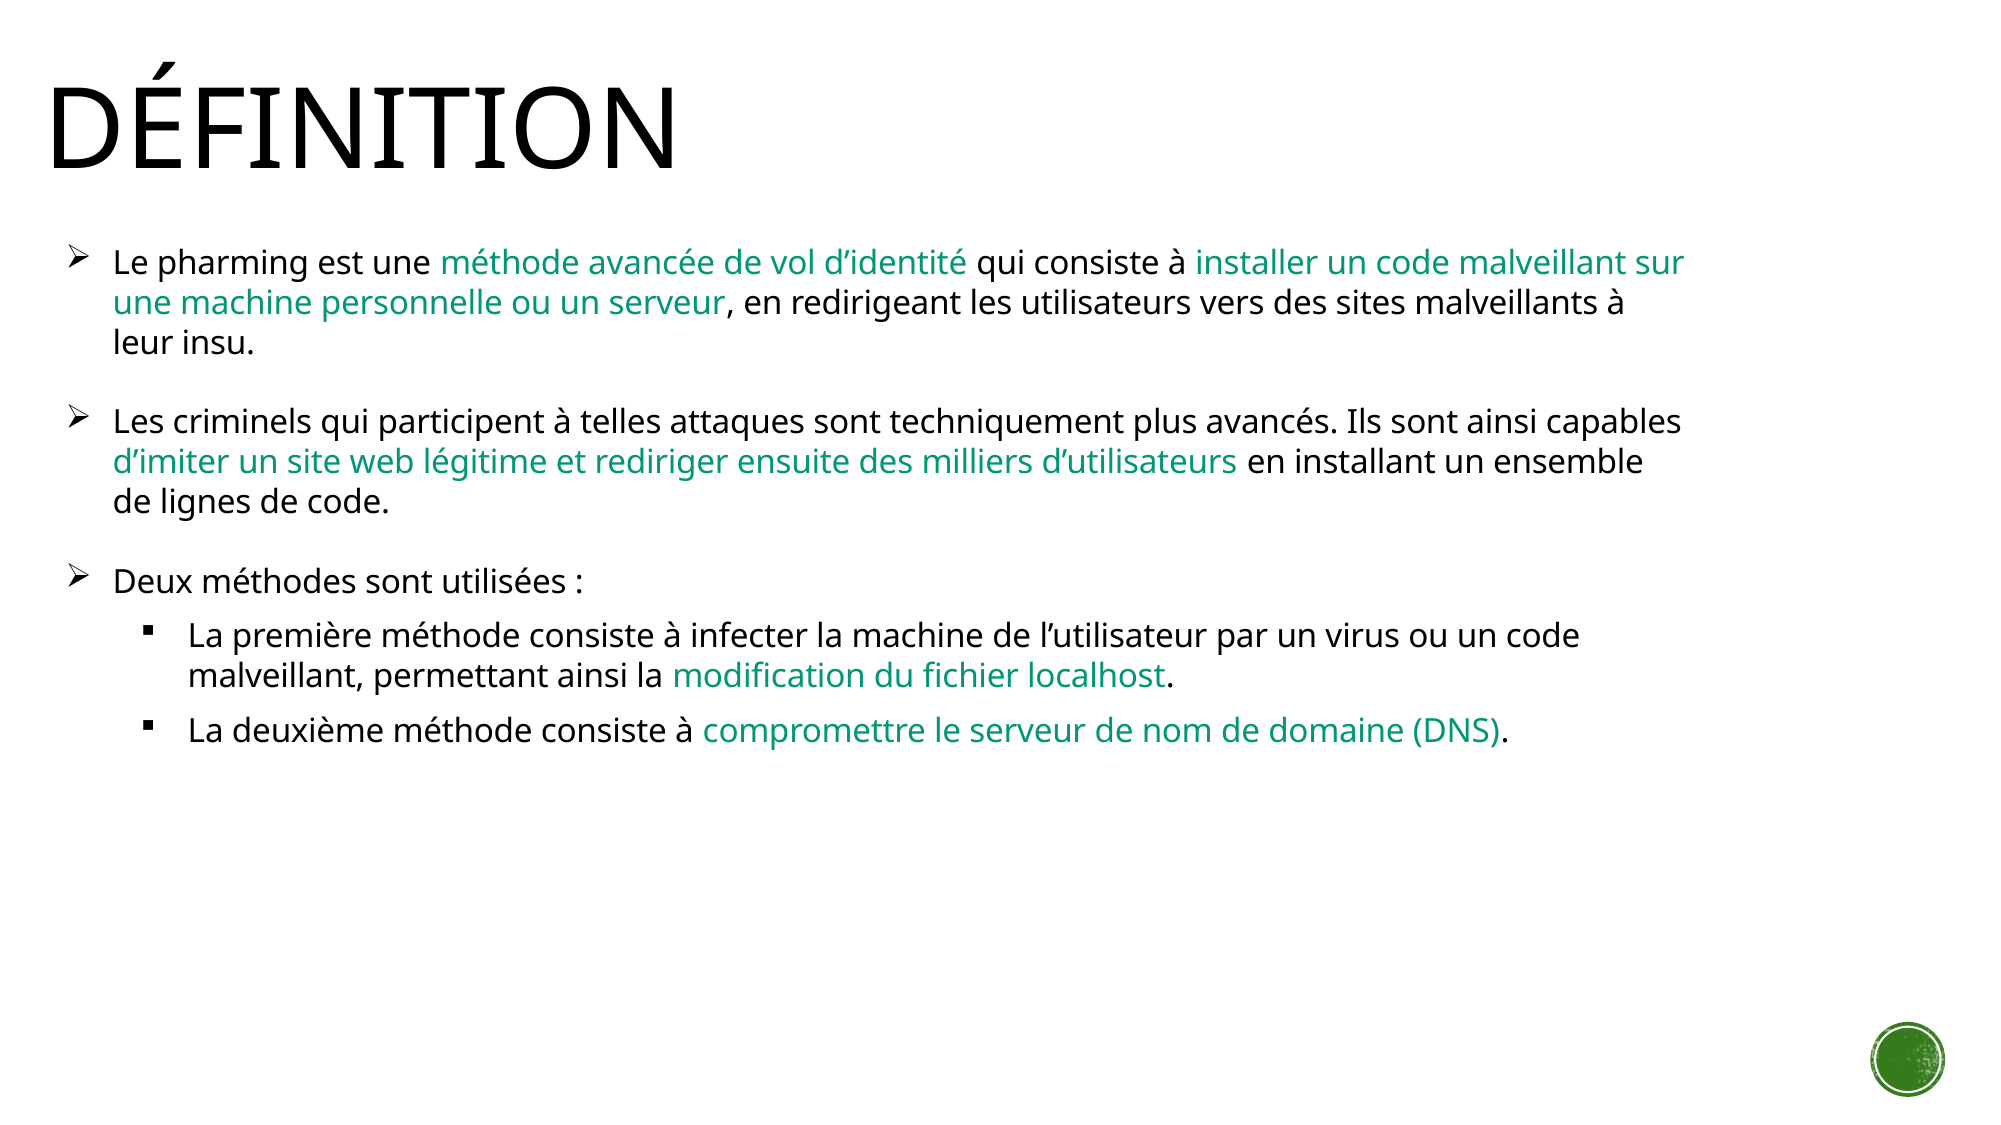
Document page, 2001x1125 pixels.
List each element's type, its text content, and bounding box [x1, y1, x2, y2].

title Définition [28, 0, 1886, 264]
text_box Le pharming est une méthode avancée de vol d’identité qui consiste à installer un code malveillant sur une machine personnelle ou un serveur, en redirigeant les utilisateurs vers des sites malveillants à leur insu. Les criminels qui participent à telles attaques sont techniquement plus avancés. Ils sont ainsi capables d’imiter un site web légitime et rediriger ensuite des milliers d’utilisateurs en installant un ensemble de lignes de code. Deux méthodes sont utilisées : La première méthode consiste à infecter la machine de l’utilisateur par un virus ou un code malveillant, permettant ainsi la modification du fichier localhost. La deuxième méthode consiste à compromettre le serveur de nom de domaine (DNS). [63, 238, 1689, 750]
